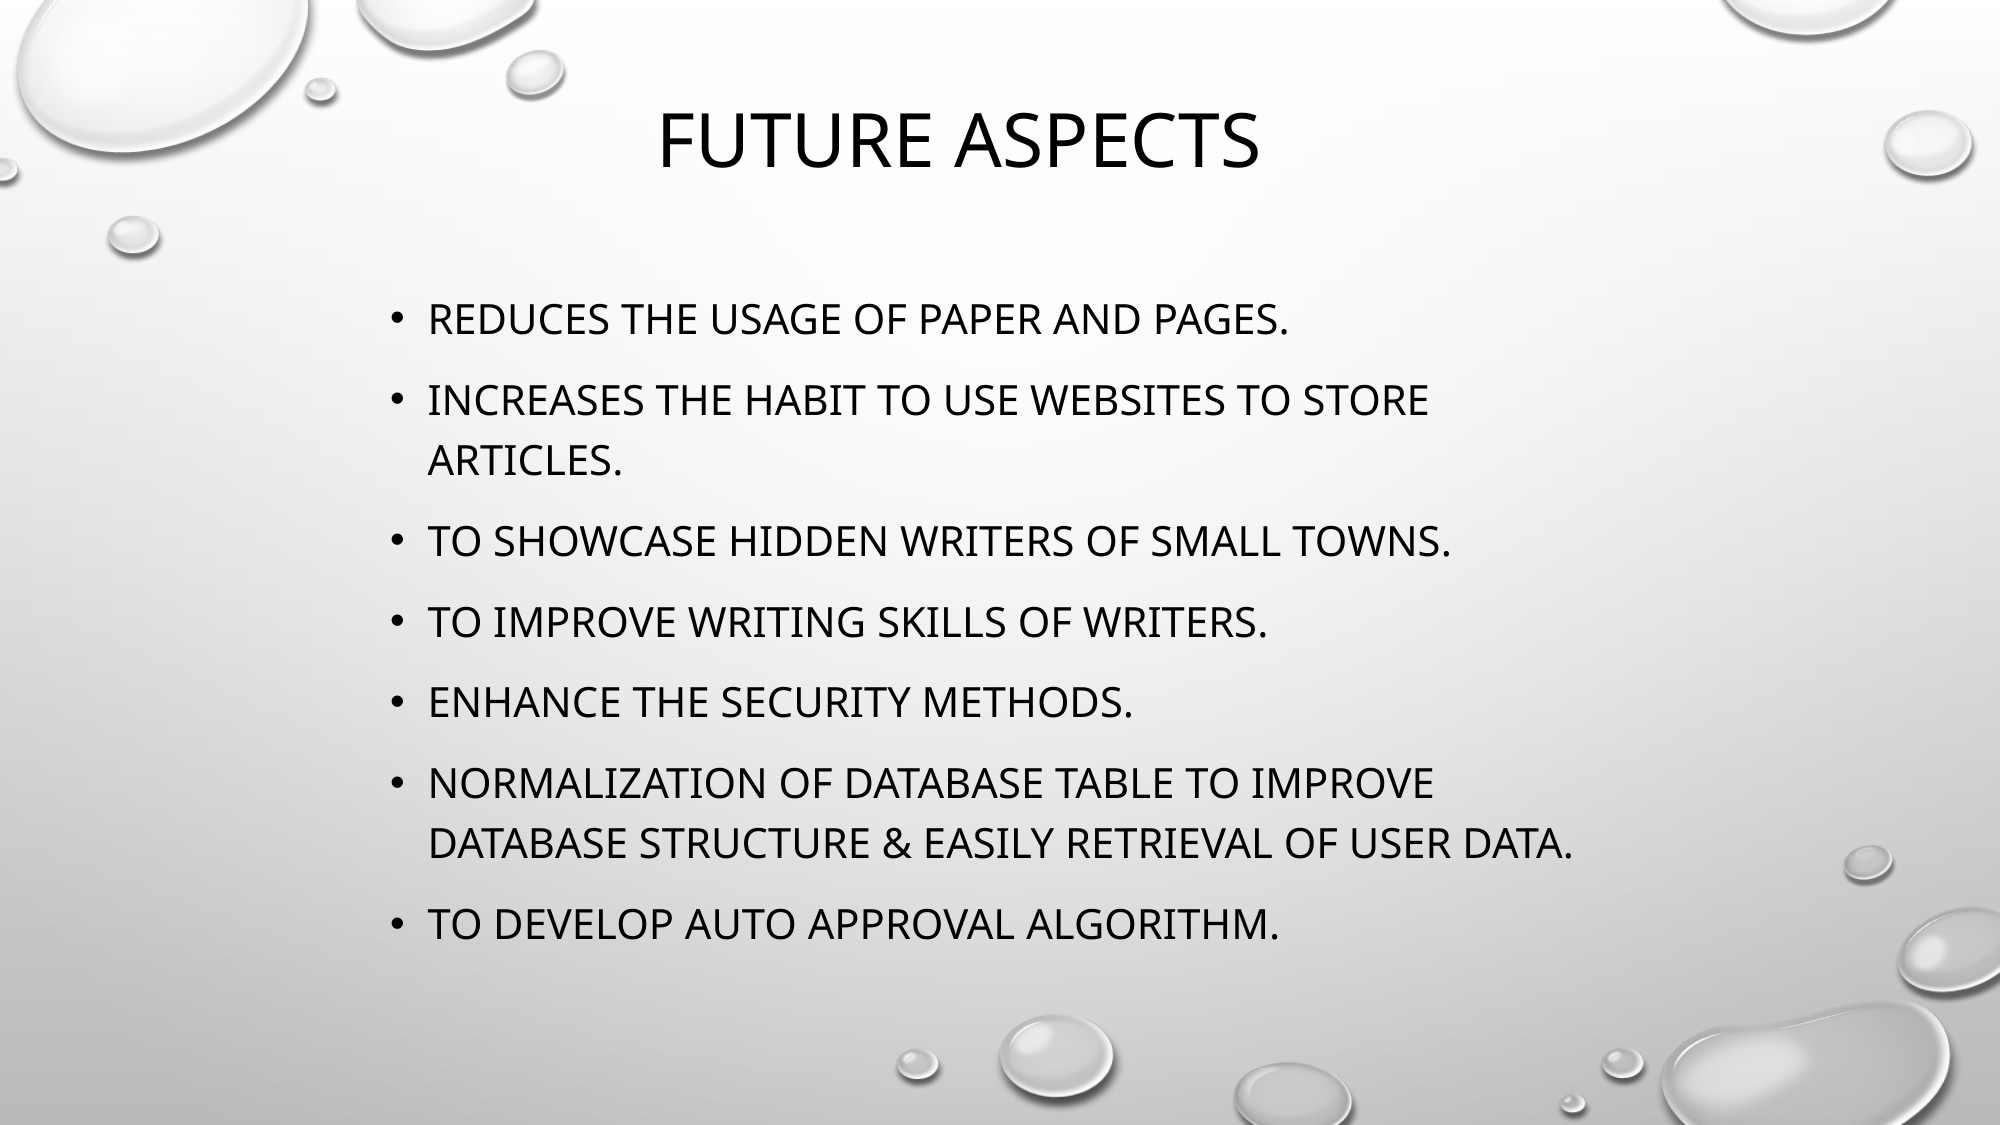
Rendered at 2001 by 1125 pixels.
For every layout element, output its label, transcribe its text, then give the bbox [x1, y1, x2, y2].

title FUTURE ASPECTS [425, 50, 1494, 238]
list Reduces the Usage of Paper and Pages. Increases the habit to use Websites to Store articles. To showcase hidden writers of Small towns. To improve writing skills of writers. Enhance the security methods. Normalization of database table to improve database structure & easily retrieval of user data. To develop auto approval algorithm. [375, 275, 1650, 963]
picture [0, 0, 2000, 1125]
